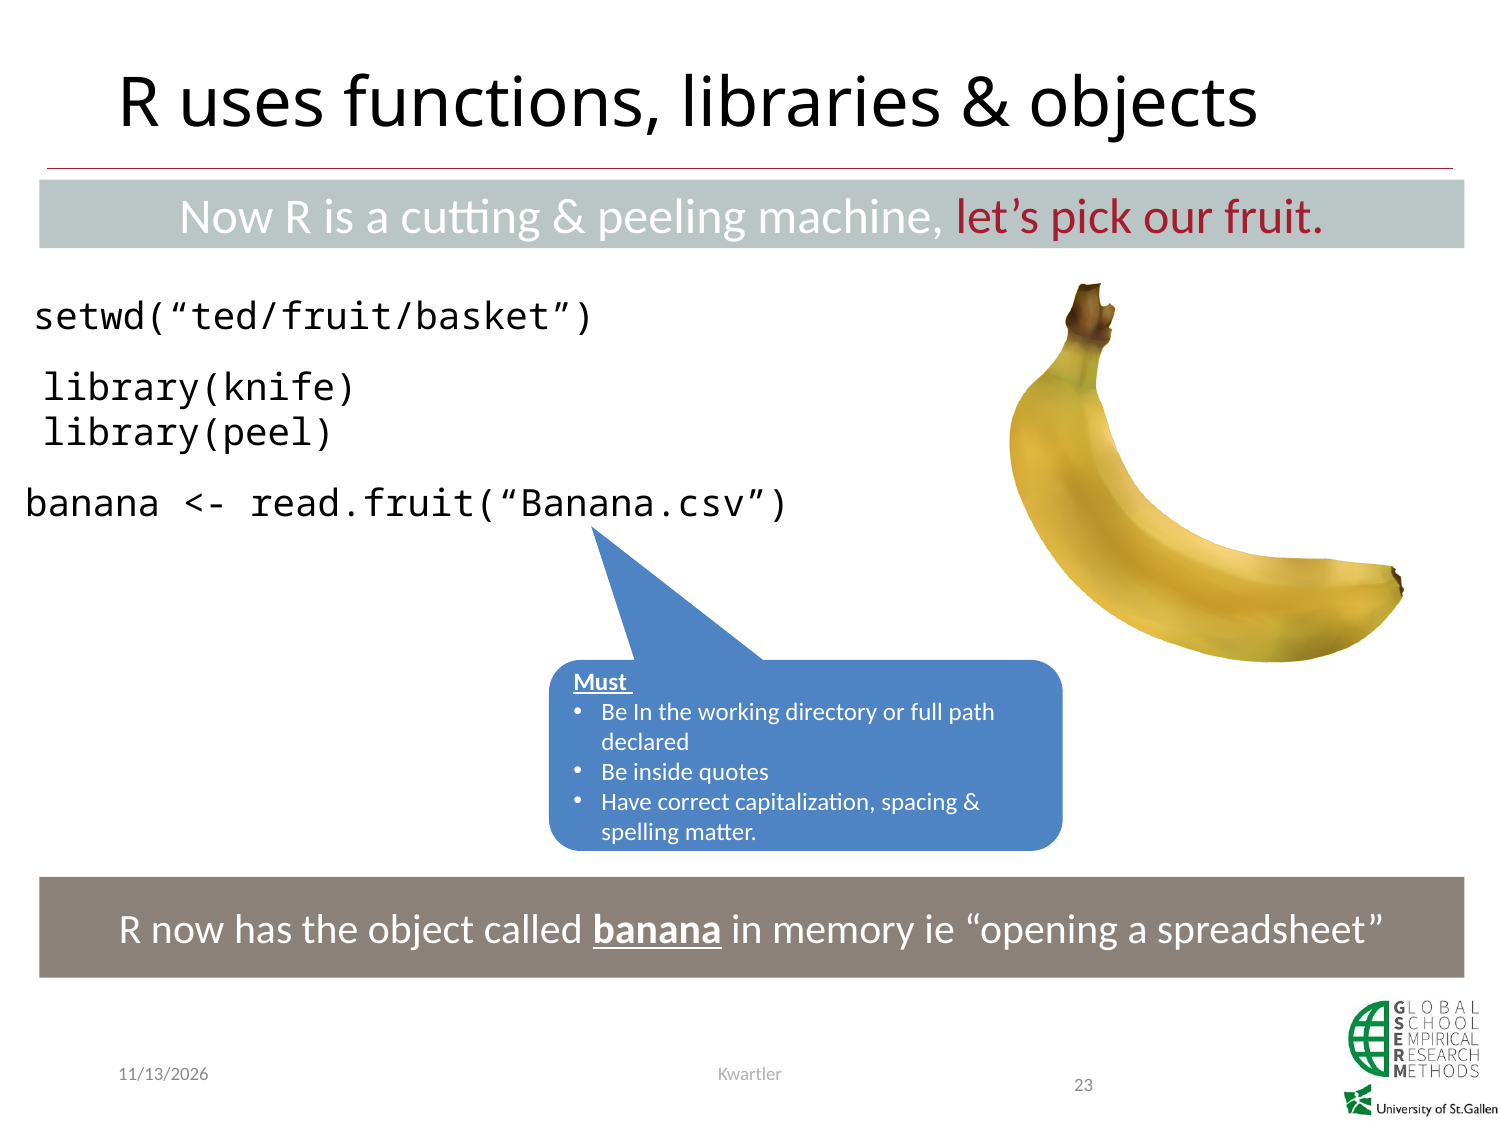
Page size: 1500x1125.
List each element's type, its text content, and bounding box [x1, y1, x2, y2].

title R uses functions, libraries & objects [103, 59, 1397, 157]
picture [1342, 992, 1500, 1125]
text_box library(knife) library(peel) [27, 355, 373, 461]
text_box Now R is a cutting & peeling machine, let’s pick our fruit. [38, 179, 1465, 249]
text_box Must Be In the working directory or full path declared Be inside quotes Have correct capitalization, spacing & spelling matter. [547, 523, 1064, 853]
text_box R now has the object called banana in memory ie “opening a spreadsheet” [38, 876, 1465, 979]
footer Kwartler [496, 1042, 1004, 1103]
text_box banana <- read.fruit(“Banana.csv”) [10, 471, 805, 532]
slide_number 23 [1059, 1042, 1200, 1103]
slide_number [103, 1042, 441, 1103]
picture [955, 216, 1444, 705]
text_box setwd(“ted/fruit/basket”) [18, 284, 611, 345]
